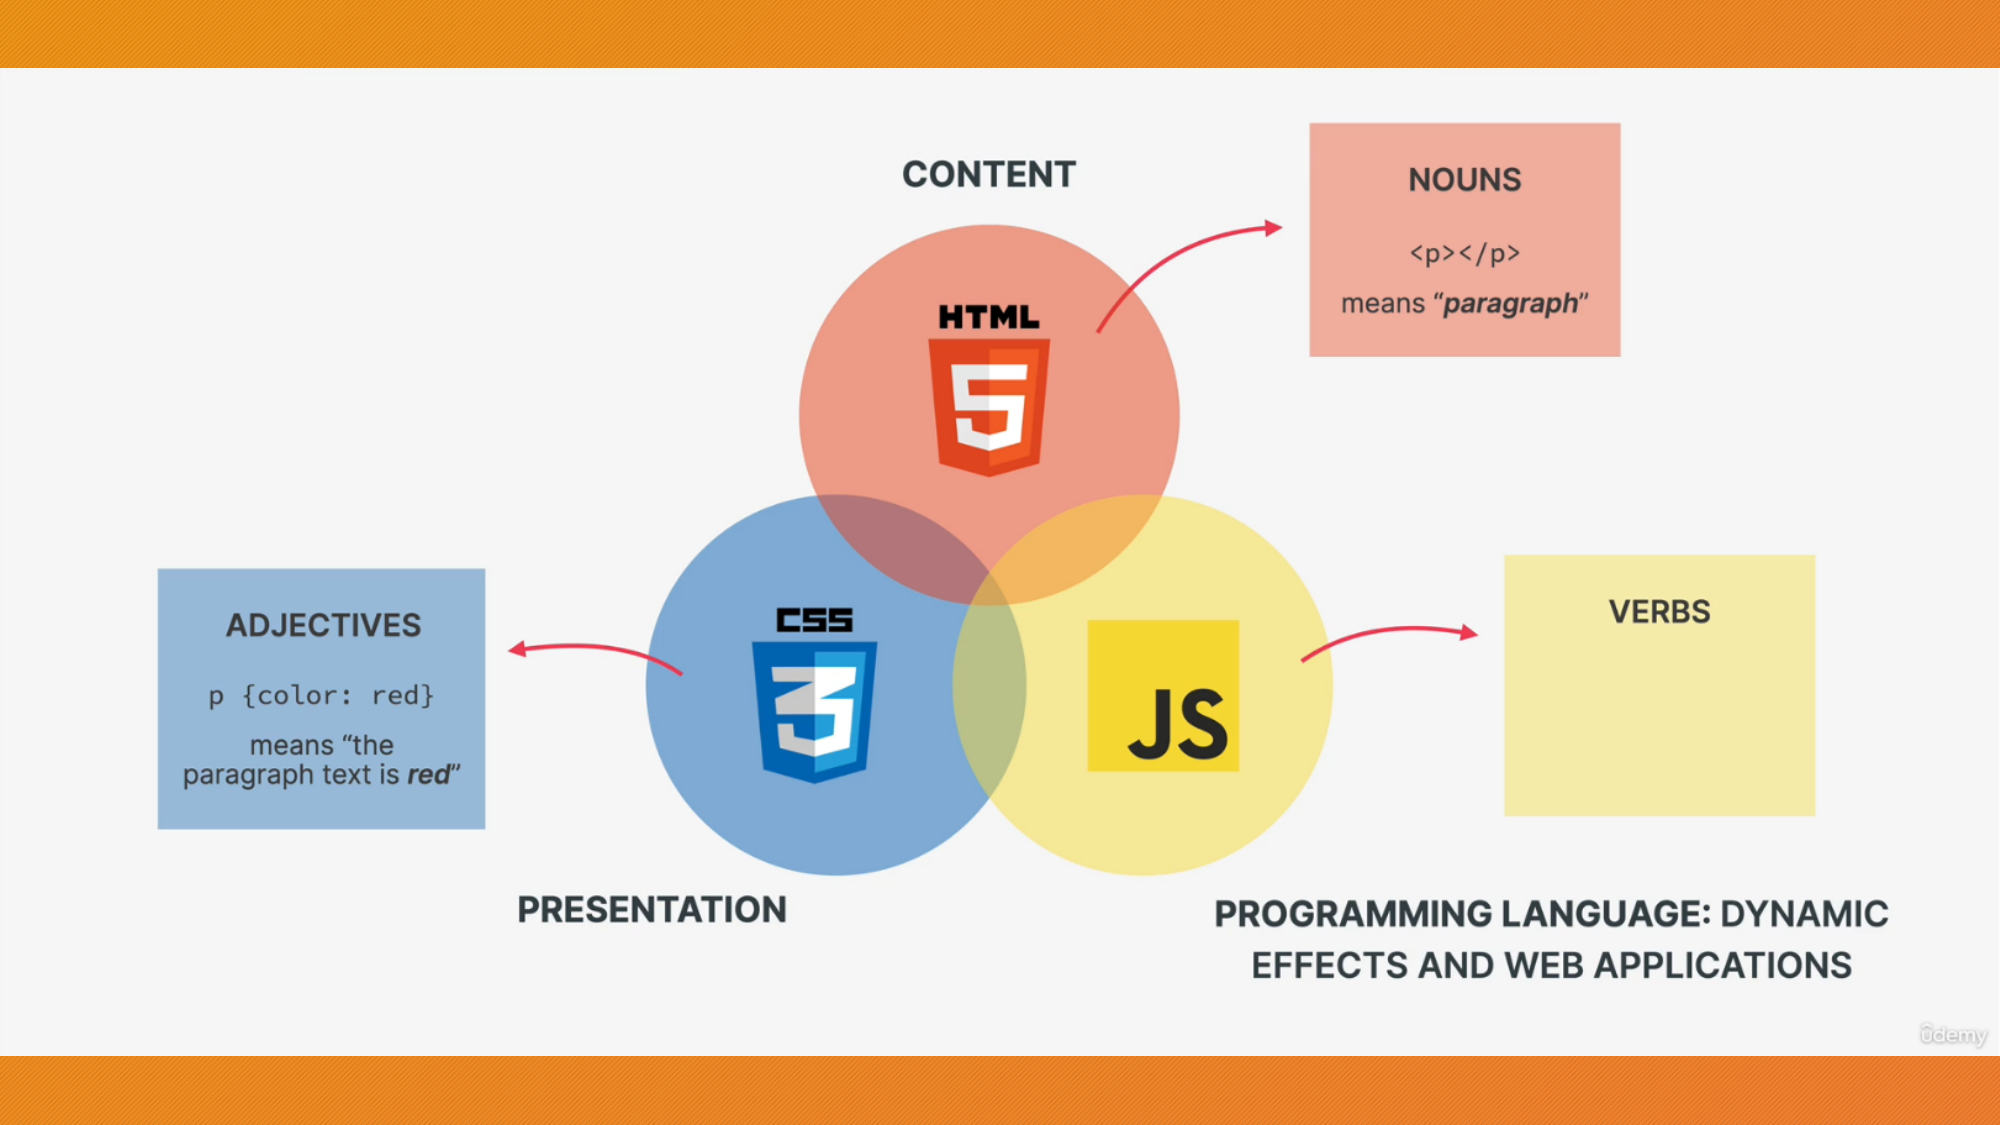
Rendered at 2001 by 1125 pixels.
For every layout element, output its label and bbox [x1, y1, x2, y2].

picture [0, 68, 2000, 1057]
